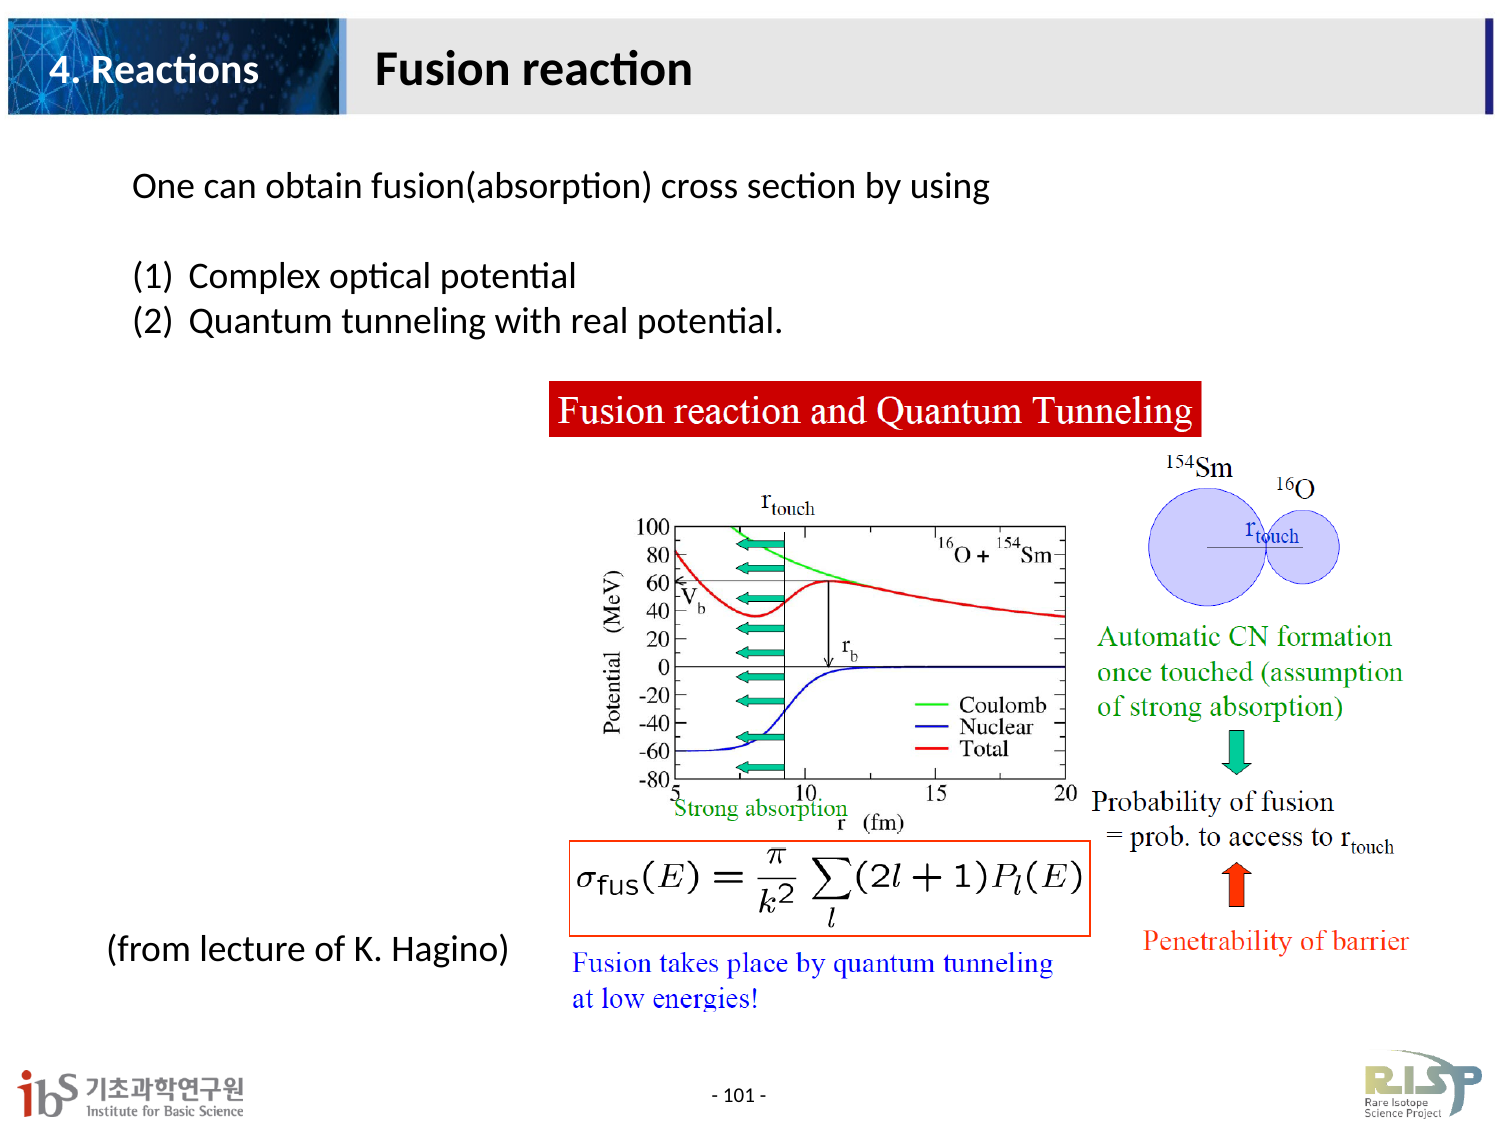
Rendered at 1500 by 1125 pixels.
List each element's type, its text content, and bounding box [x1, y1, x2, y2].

text_box One can obtain fusion(absorption) cross section by using Complex optical potential Quantum tunneling with real potential. [117, 153, 1007, 349]
text_box (from lecture of K. Hagino) [91, 916, 526, 977]
picture [2, 10, 1500, 130]
picture [544, 374, 1415, 1012]
picture [17, 1070, 243, 1117]
picture [1364, 1049, 1482, 1119]
